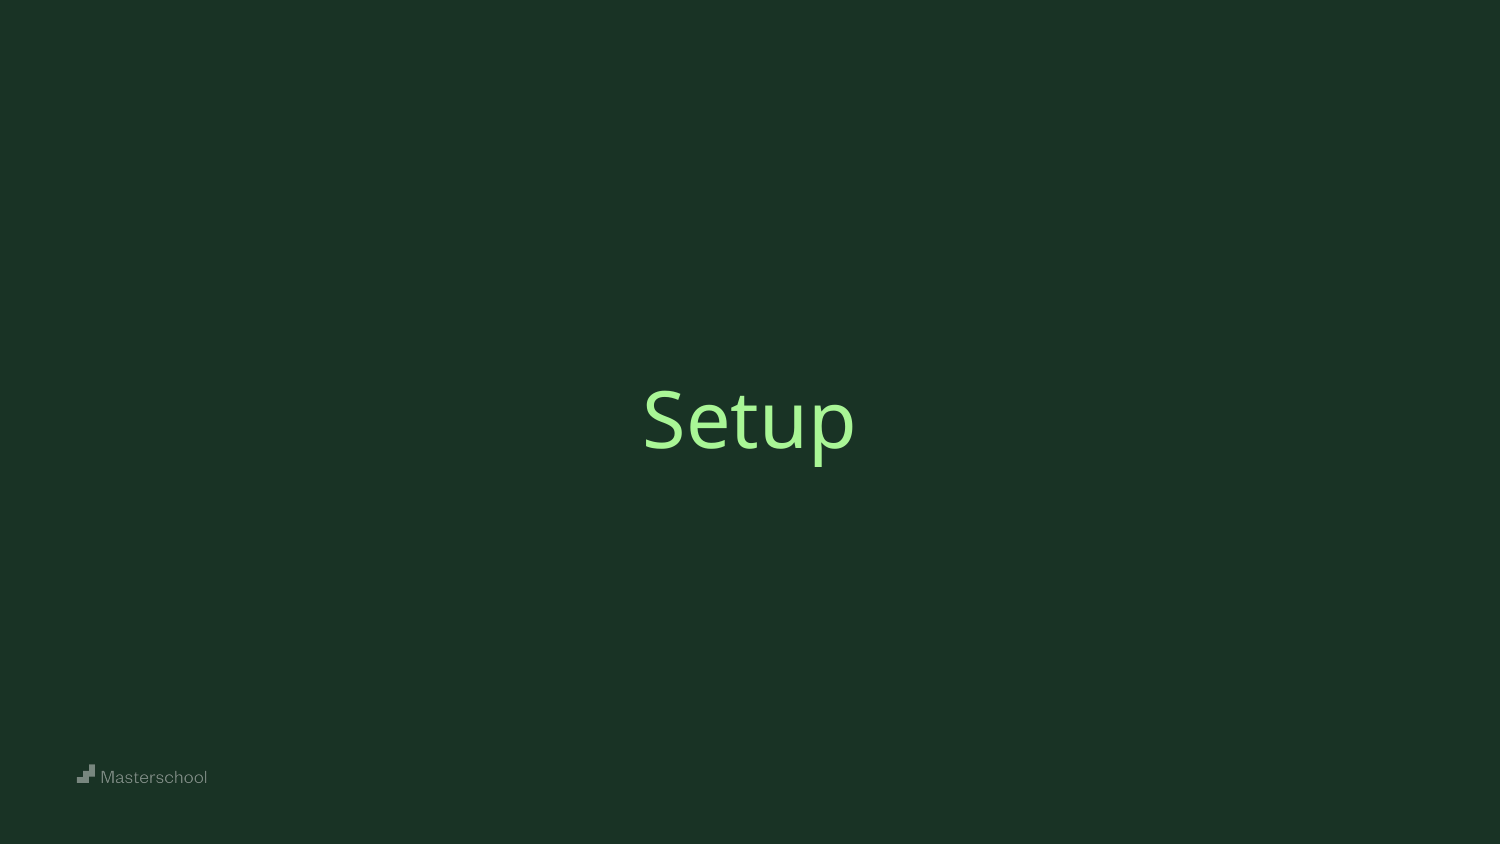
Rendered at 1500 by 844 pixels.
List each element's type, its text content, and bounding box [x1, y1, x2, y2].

picture [58, 751, 225, 802]
text_box Setup [210, 340, 1290, 504]
